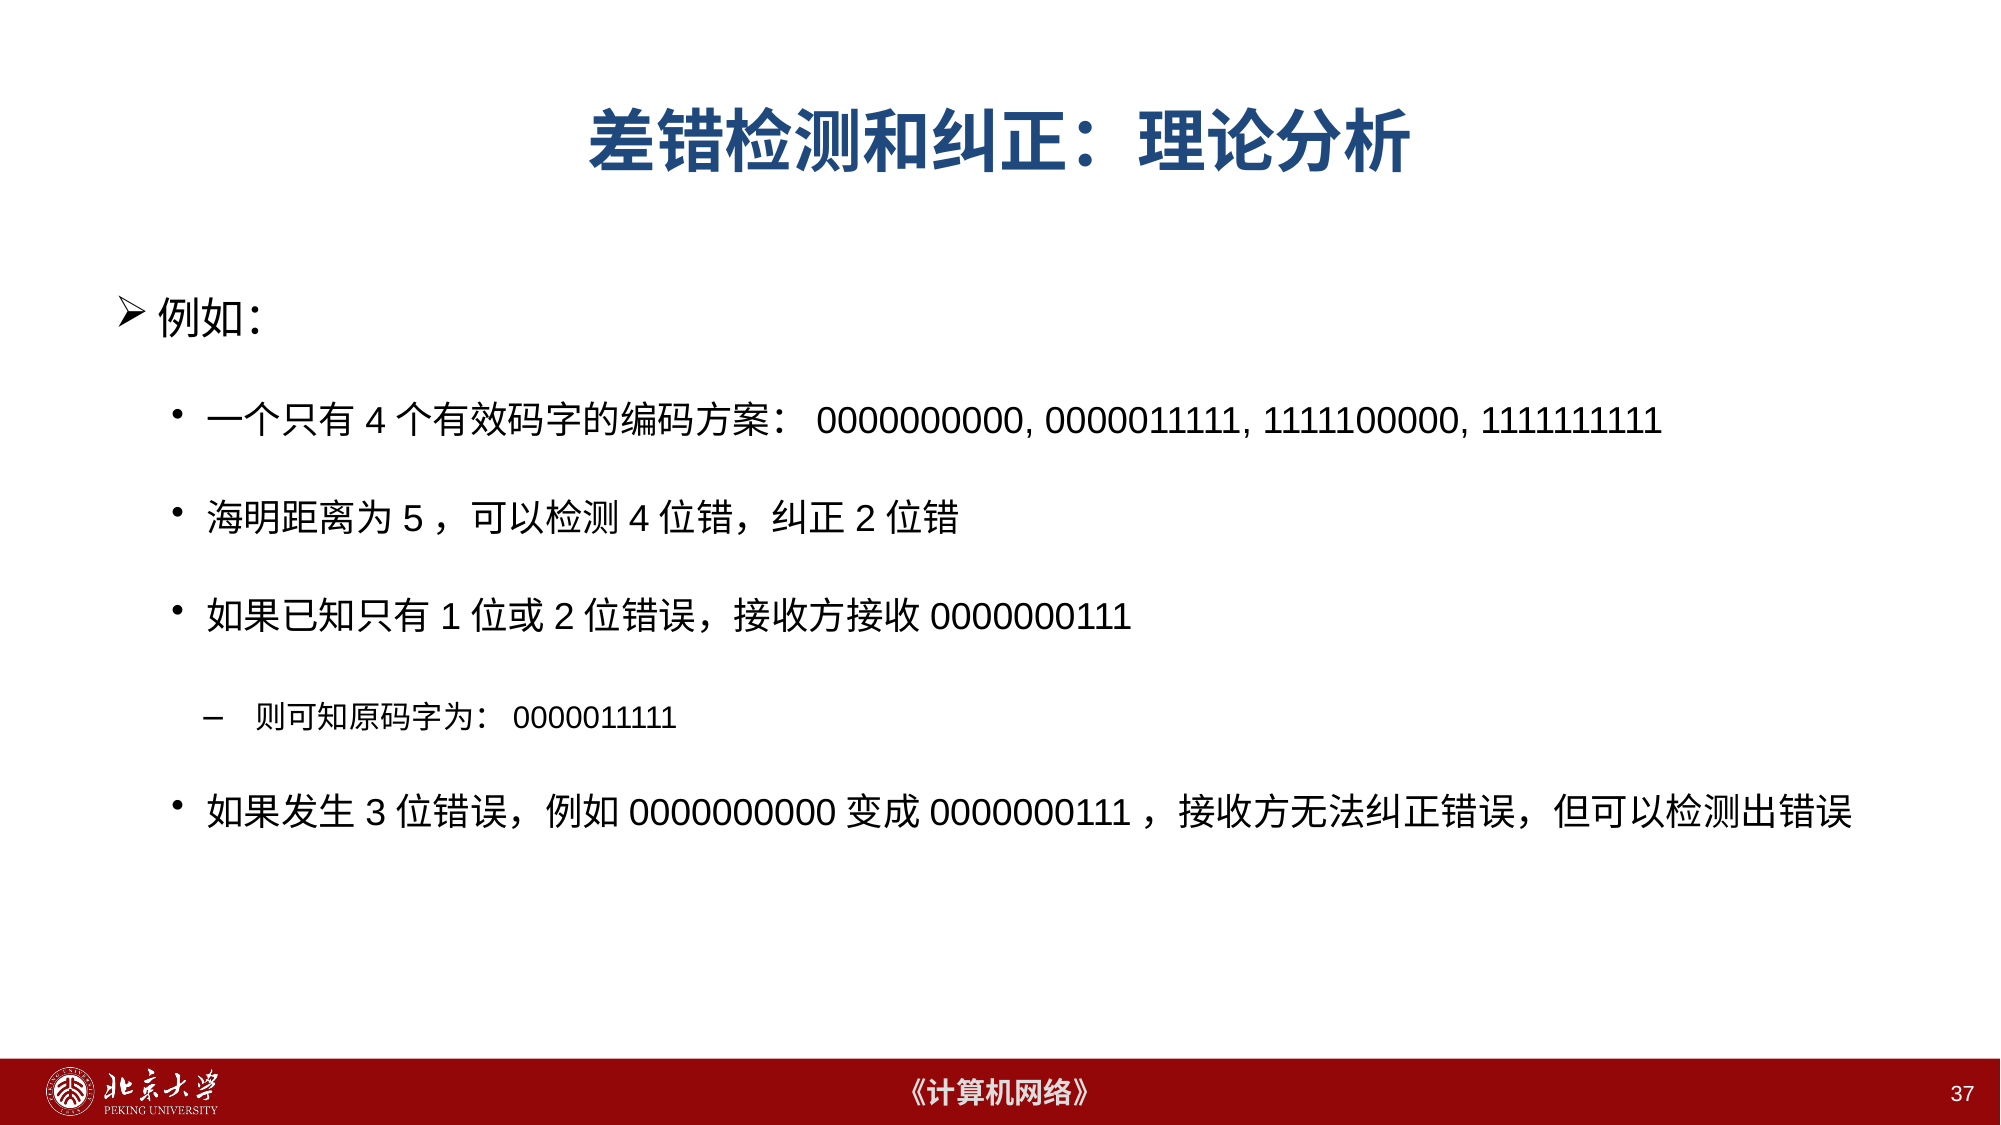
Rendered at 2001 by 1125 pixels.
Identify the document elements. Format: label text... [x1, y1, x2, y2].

slide_number 37 [1522, 1072, 1990, 1125]
title 差错检测和纠正：理论分析 [99, 45, 1900, 233]
picture [46, 1067, 218, 1116]
list 例如： 一个只有4个有效码字的编码方案：0000000000, 0000011111, 1111100000, 1111111111 海明距离为5，可以检测4位错，纠正2位错 如果已知只有1位或2位错误，接收方接收0000000111 则可知原码字为：0000011111 如果发生3位错误，例如0000000000变成0000000111，接收方无法纠正错误，但可以检测出错误 [99, 262, 1900, 1005]
